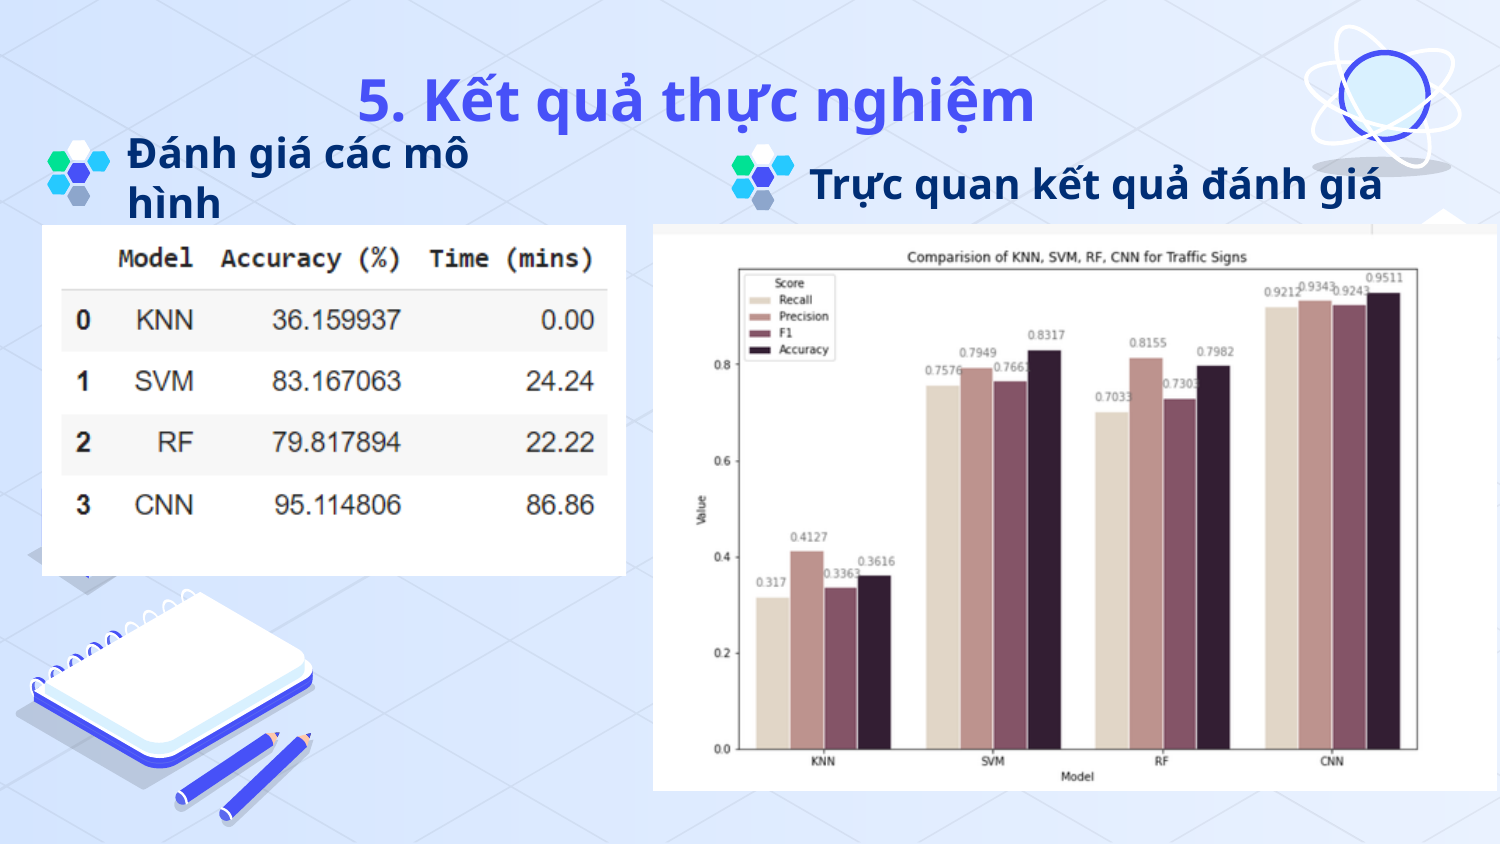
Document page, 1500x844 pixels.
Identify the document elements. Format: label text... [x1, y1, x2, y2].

text_box Đánh giá các mô hình [111, 139, 591, 215]
title 5. Kết quả thực nghiệm [0, 60, 1425, 136]
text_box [731, 144, 795, 211]
picture [41, 225, 627, 576]
picture [653, 223, 1497, 791]
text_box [15, 588, 316, 828]
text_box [47, 140, 111, 207]
text_box Trực quan kết quả đánh giá [794, 145, 1413, 220]
